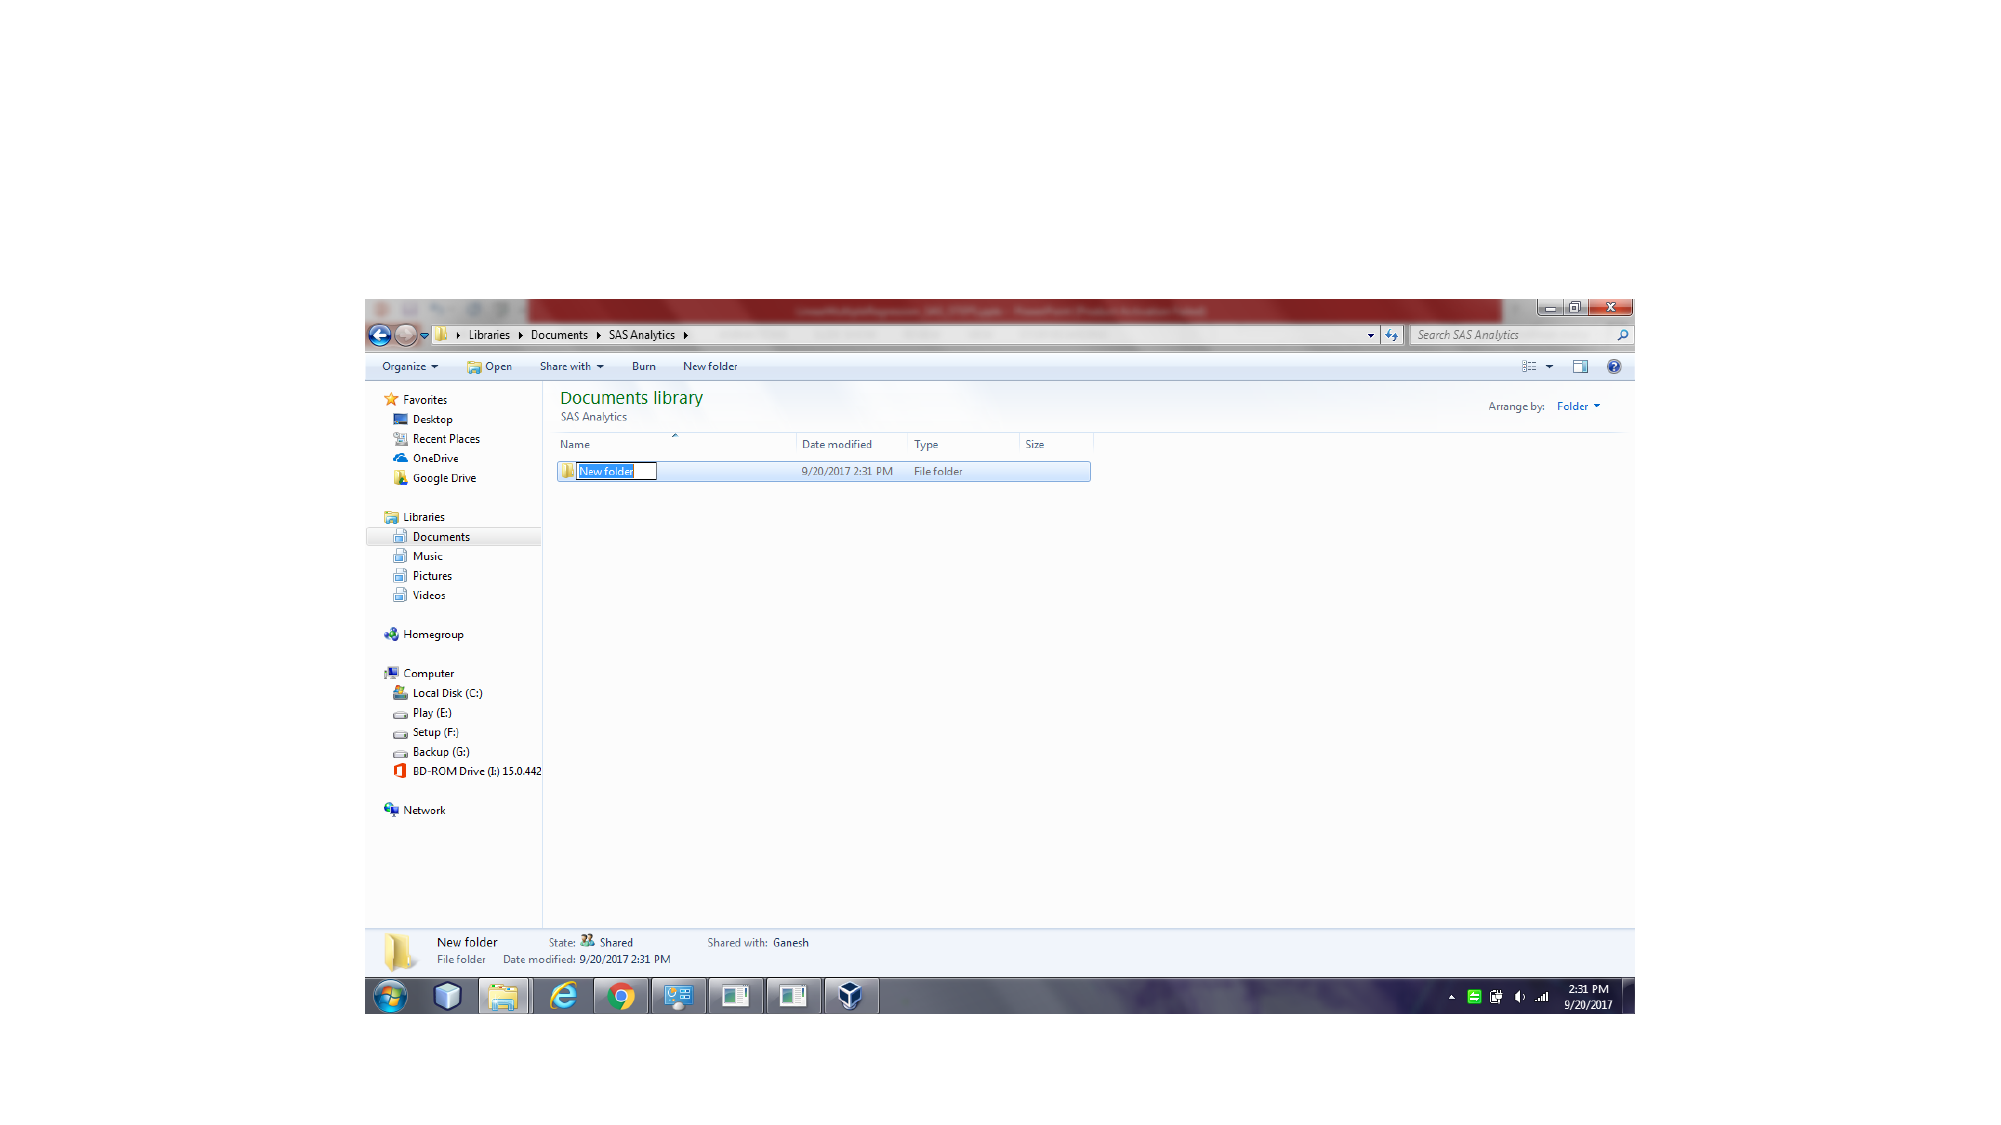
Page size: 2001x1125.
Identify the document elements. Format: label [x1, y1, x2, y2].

list [365, 299, 1635, 1014]
